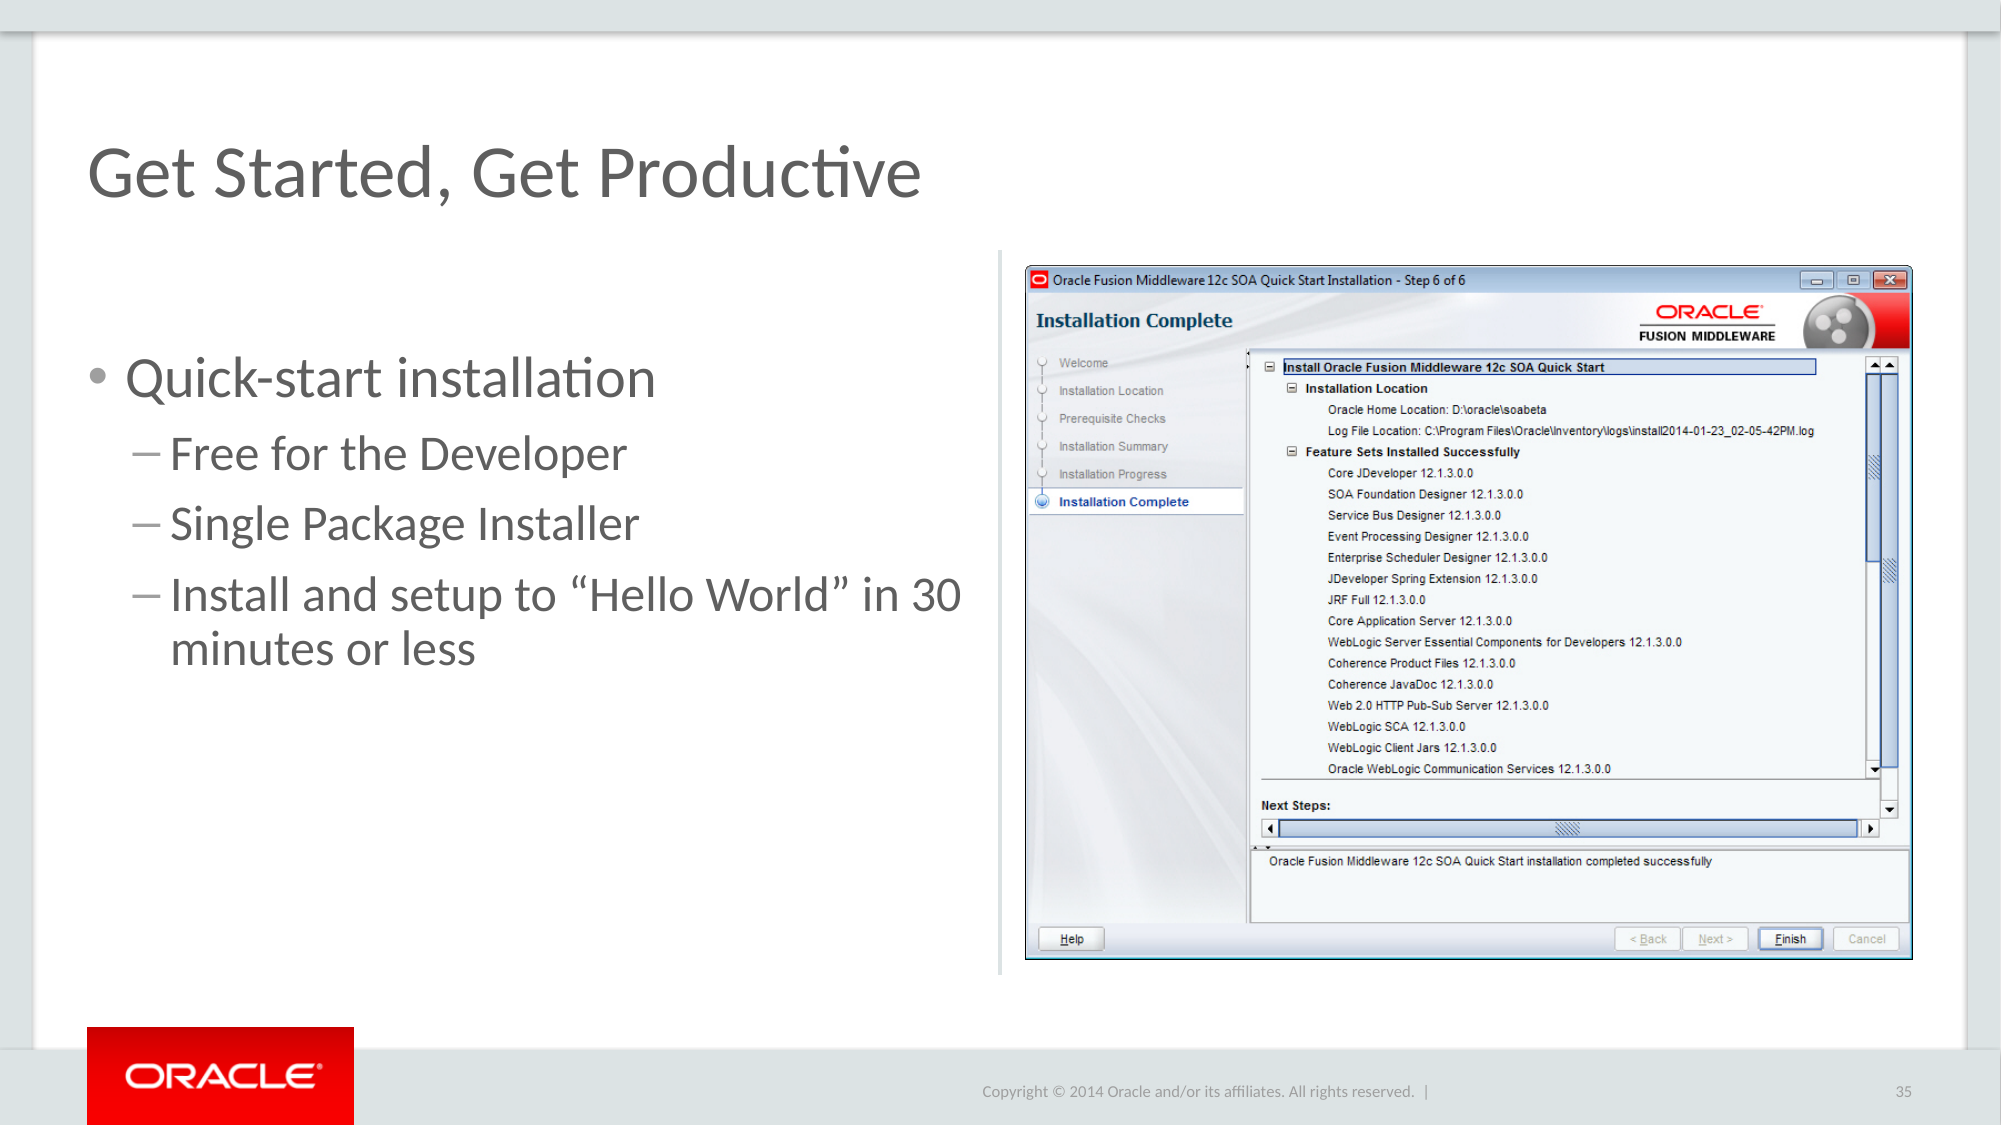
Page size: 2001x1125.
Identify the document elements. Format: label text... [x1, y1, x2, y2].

title Get Started, Get Productive [87, 66, 1913, 213]
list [1024, 265, 1913, 960]
slide_number 35 [1850, 1075, 1913, 1106]
list Quick-start installation Free for the Developer Single Package Installer Install and setup to “Hello World” in 30 minutes or less [87, 347, 975, 975]
picture [87, 1027, 354, 1125]
